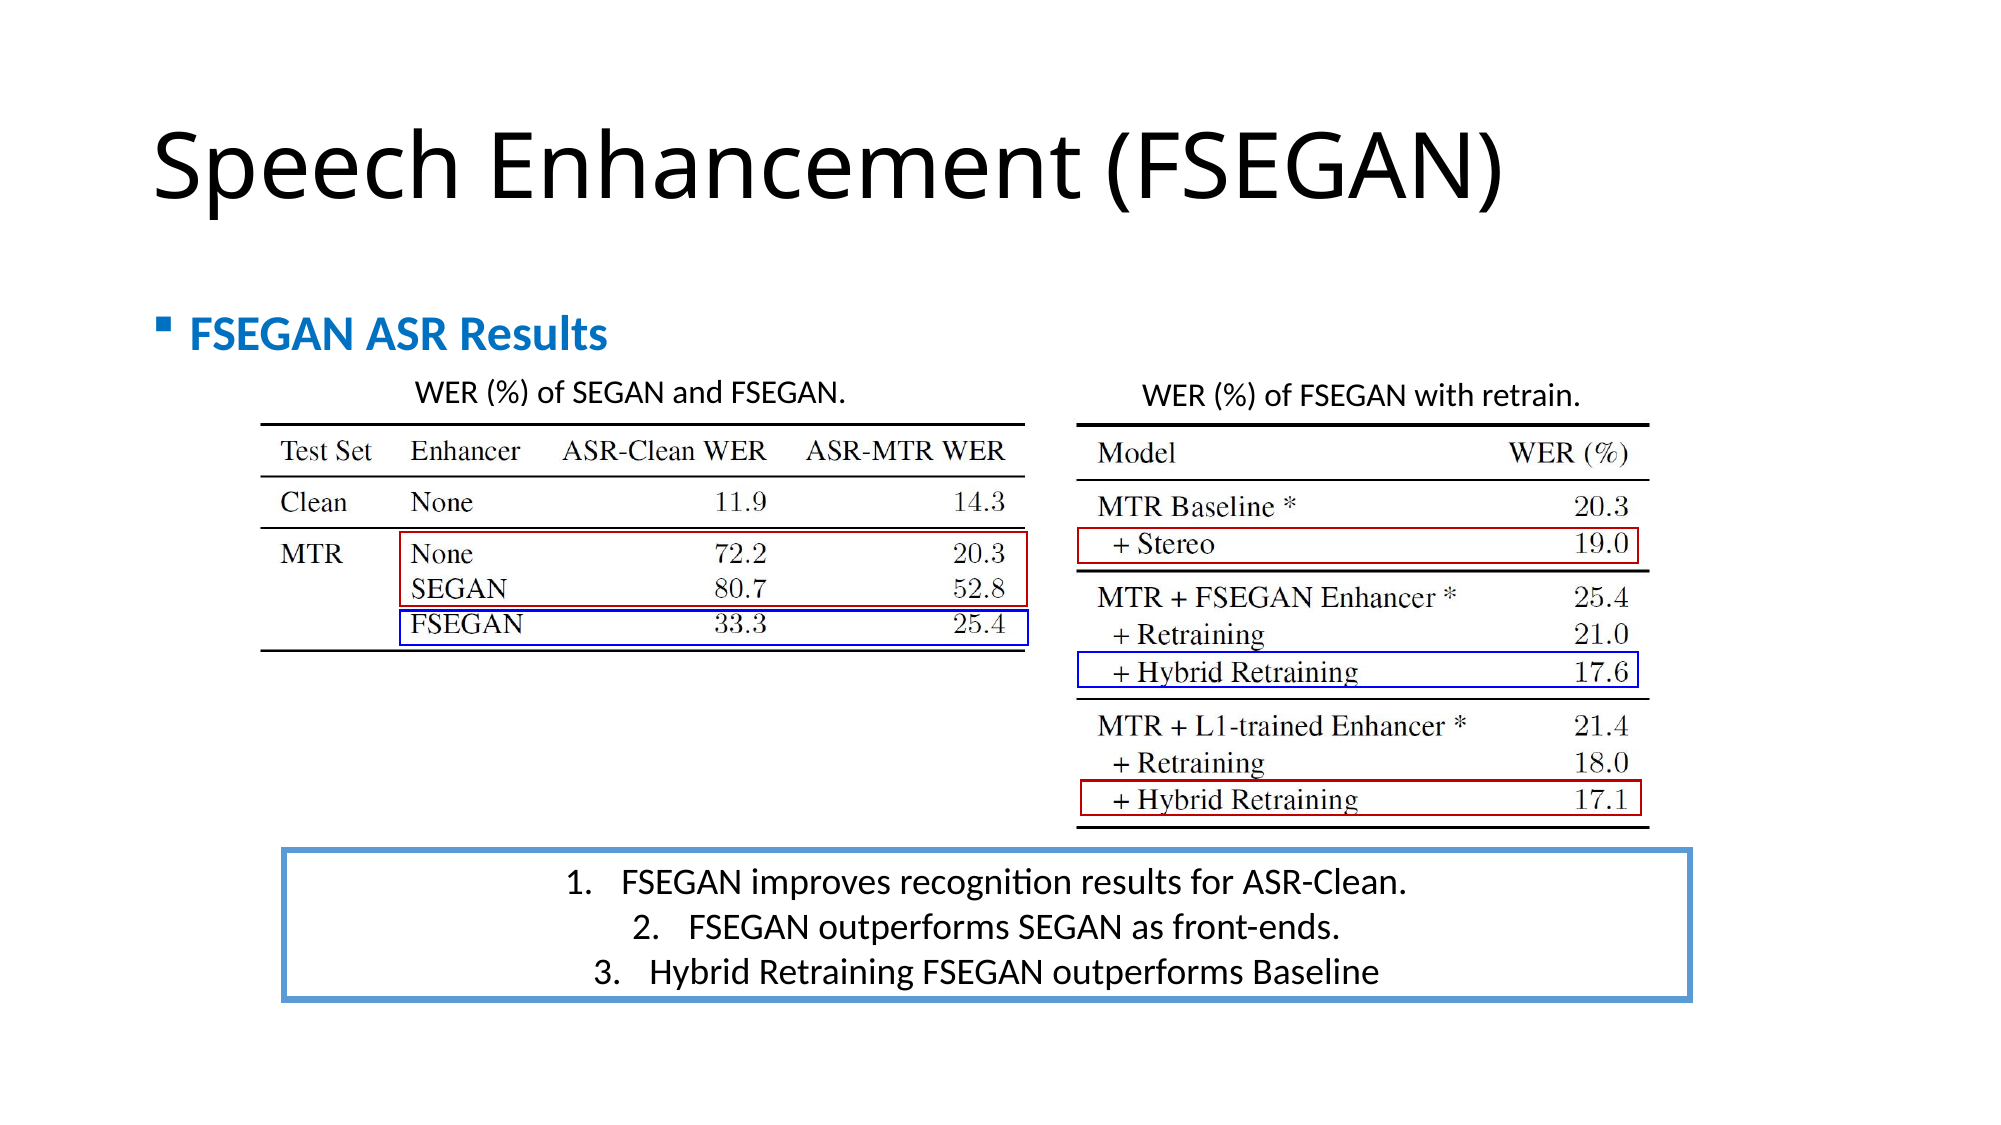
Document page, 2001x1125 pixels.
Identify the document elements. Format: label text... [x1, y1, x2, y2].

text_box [249, 362, 1690, 1002]
title Speech Enhancement (FSEGAN) [137, 59, 1863, 278]
list FSEGAN ASR Results [137, 299, 1863, 1014]
